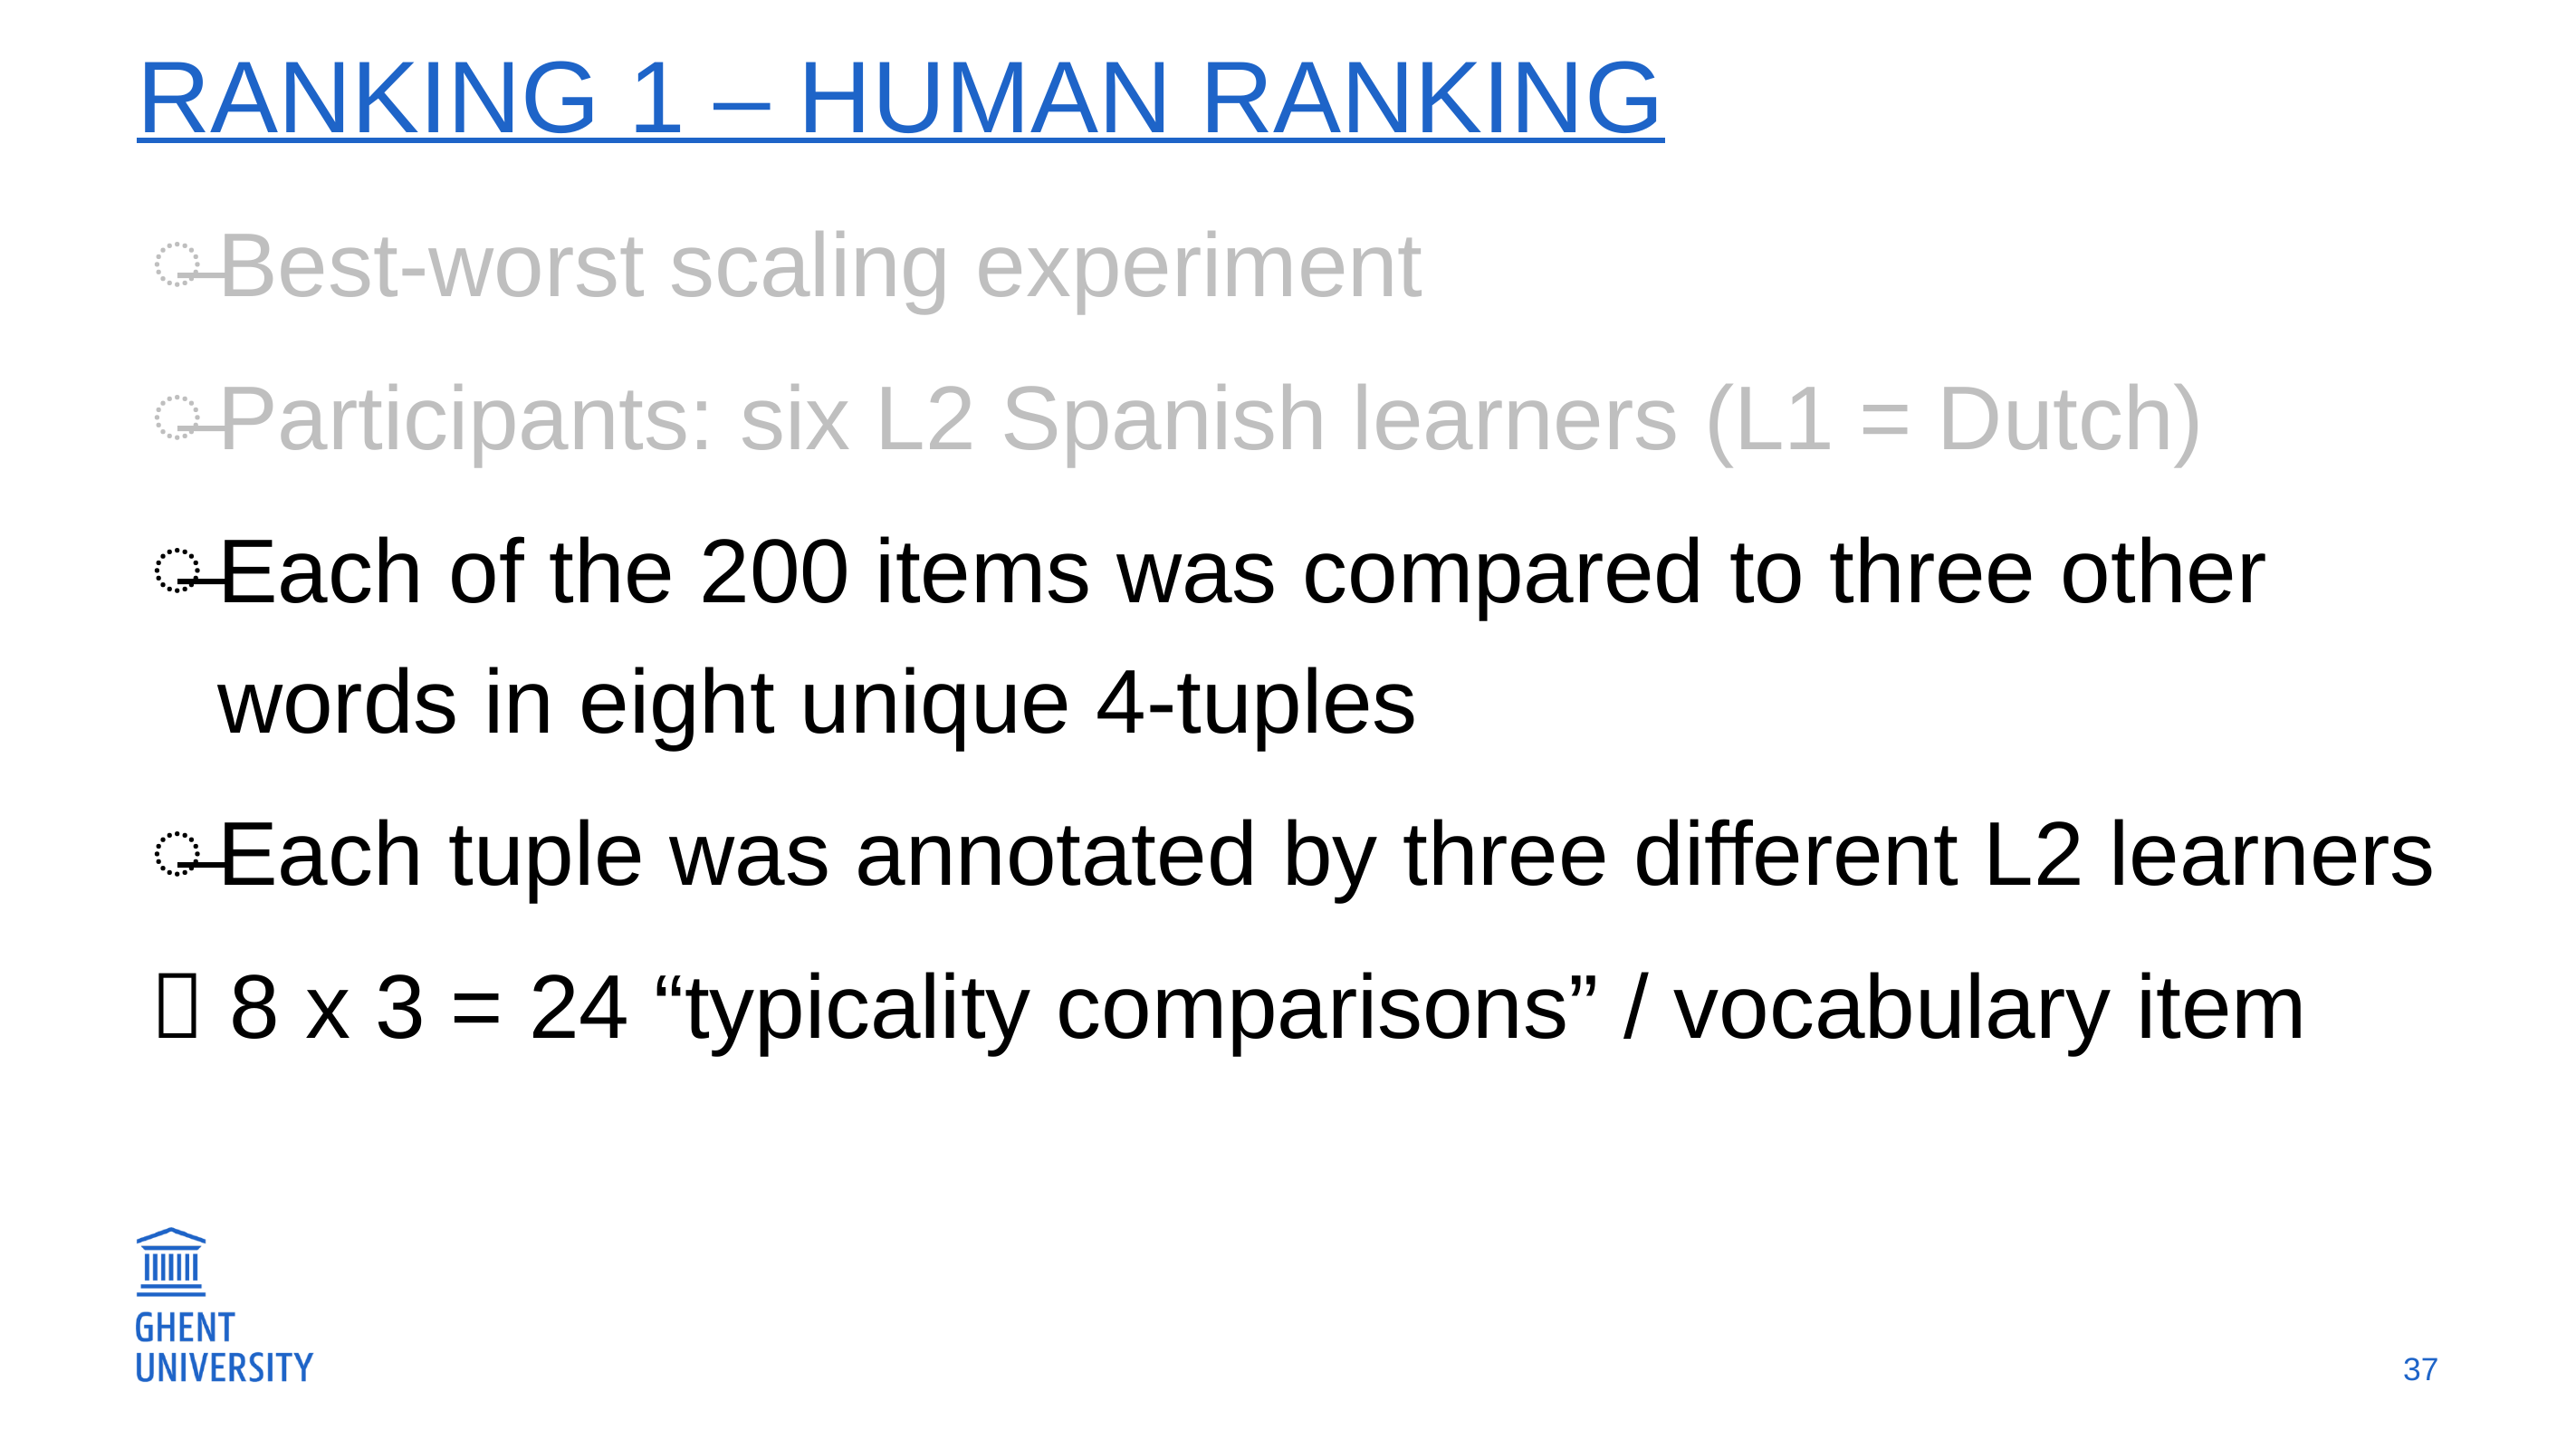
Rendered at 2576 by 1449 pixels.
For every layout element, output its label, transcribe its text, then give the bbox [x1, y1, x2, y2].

title Ranking 1 – Human ranking [123, 37, 2456, 166]
picture [68, 1175, 411, 1449]
list Best-worst scaling experiment Participants: six L2 Spanish learners (L1 = Dutch) Each of the 200 items was compared to three other words in eight unique 4-tuples Each tuple was annotated by three different L2 learners  8 x 3 = 24 “typicality comparisons” / vocabulary item [124, 177, 2456, 1173]
slide_number 37 [2315, 1329, 2453, 1407]
